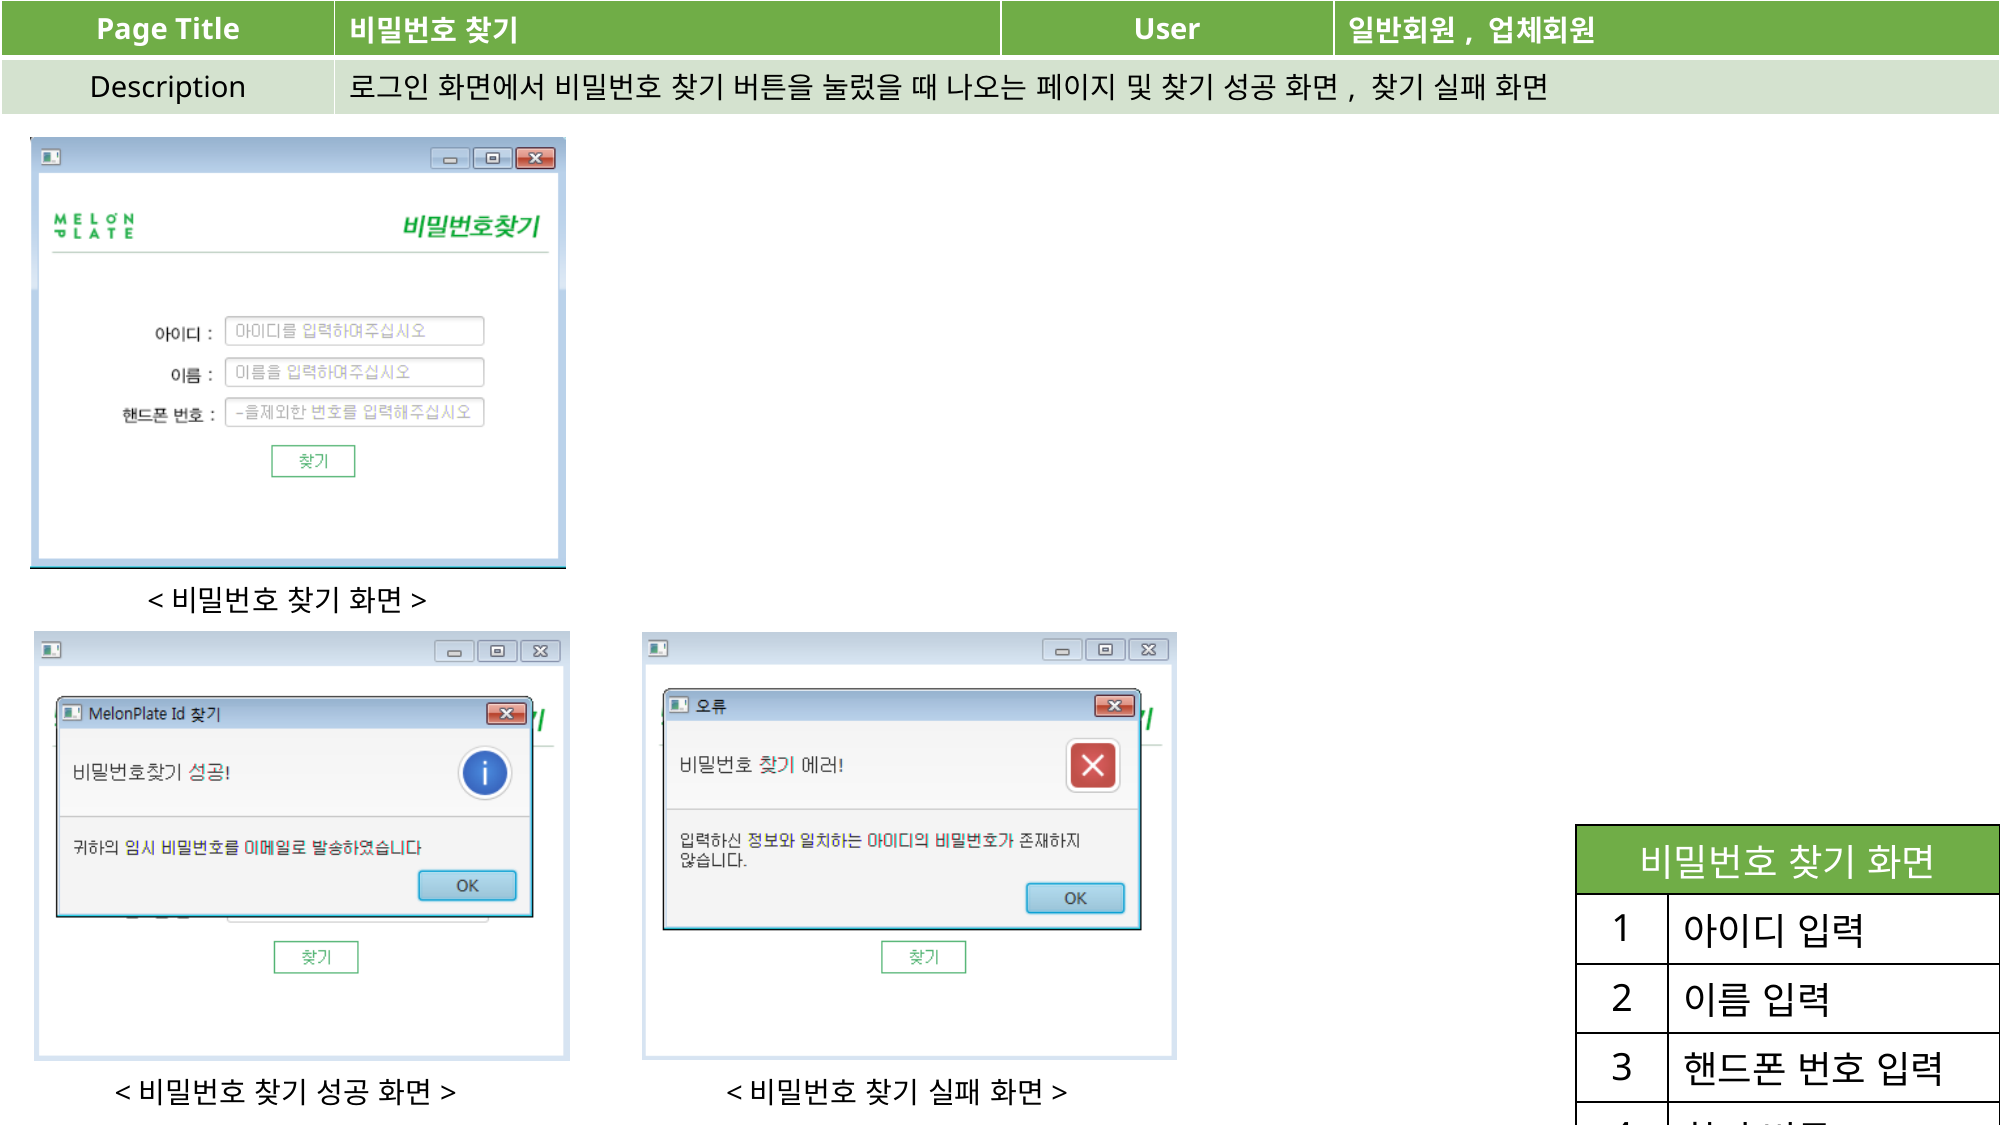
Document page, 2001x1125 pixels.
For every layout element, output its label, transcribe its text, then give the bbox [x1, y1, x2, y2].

table_header 비밀번호 찾기 [335, 1, 1000, 55]
table_cell 4 [1577, 1103, 1667, 1125]
table_cell 아이디 입력 [1669, 895, 1999, 963]
table_cell 이름 입력 [1669, 965, 1999, 1032]
table_header Page Title [2, 1, 334, 55]
table_cell 로그인 화면에서 비밀번호 찾기 버튼을 눌렀을 때 나오는 페이지 및 찾기 성공 화면, 찾기 실패 화면 [335, 60, 1999, 114]
table_cell 3 [1577, 1034, 1667, 1101]
text_box <비밀번호 찾기 화면> [132, 575, 464, 625]
table_header 비밀번호 찾기 화면 [1577, 826, 1999, 893]
picture [642, 632, 1177, 1061]
text_box <비밀번호 찾기 실패 화면> [711, 1066, 1108, 1117]
table_header User [1002, 1, 1333, 55]
table_cell Description [2, 60, 334, 114]
table_cell 2 [1577, 965, 1667, 1032]
picture [30, 137, 566, 569]
picture [34, 631, 570, 1061]
text_box <비밀번호 찾기 성공 화면> [99, 1066, 497, 1117]
table_cell 찾기 버튼 [1669, 1103, 1999, 1125]
table_cell 핸드폰 번호 입력 [1669, 1034, 1999, 1101]
table_header 일반회원, 업체회원 [1335, 1, 1999, 55]
table_cell 1 [1577, 895, 1667, 963]
